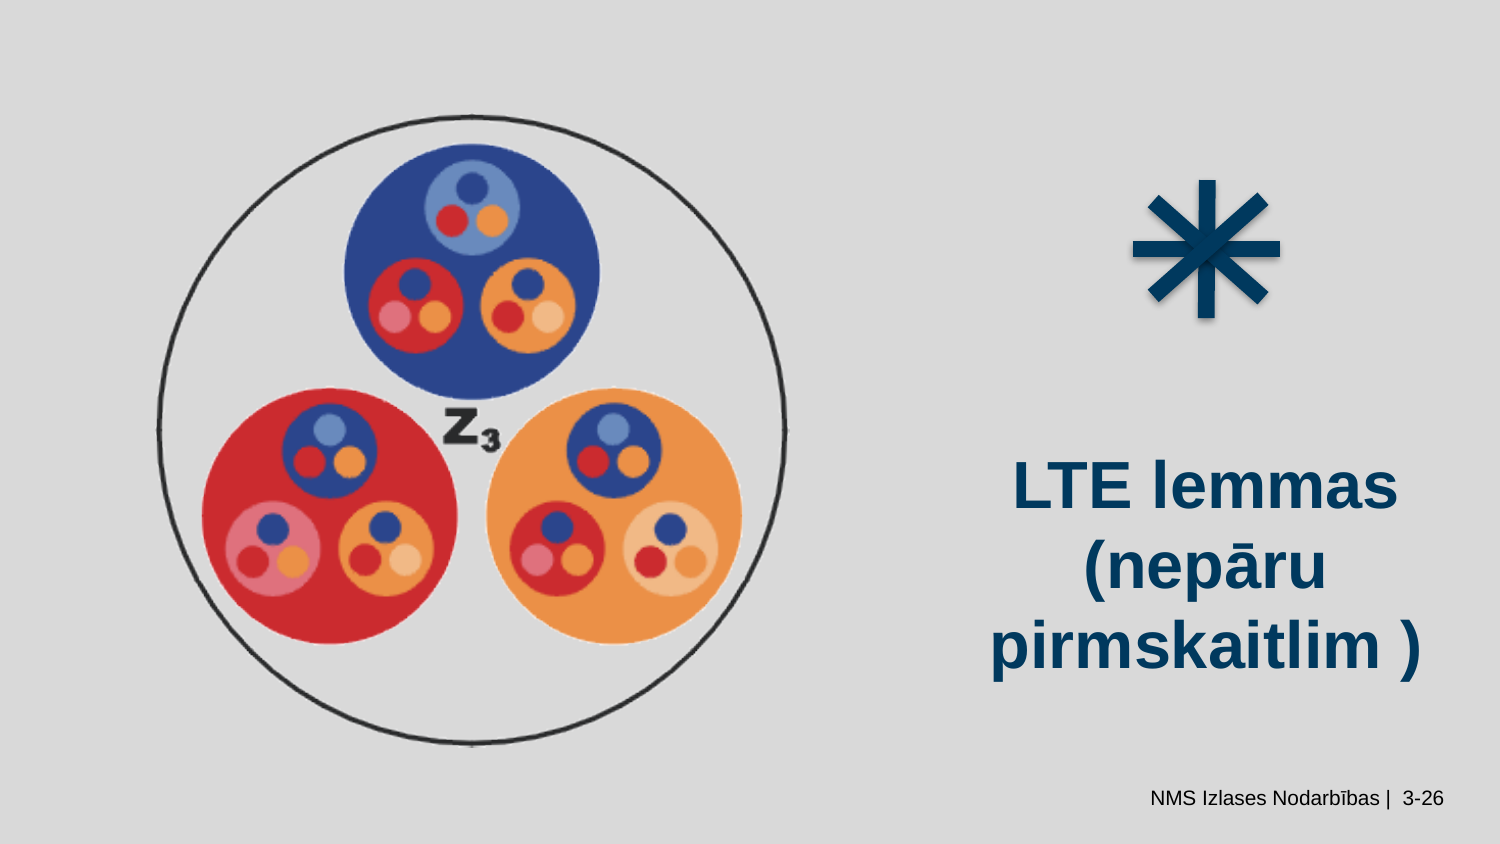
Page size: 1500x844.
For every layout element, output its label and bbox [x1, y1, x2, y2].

picture [154, 113, 790, 749]
